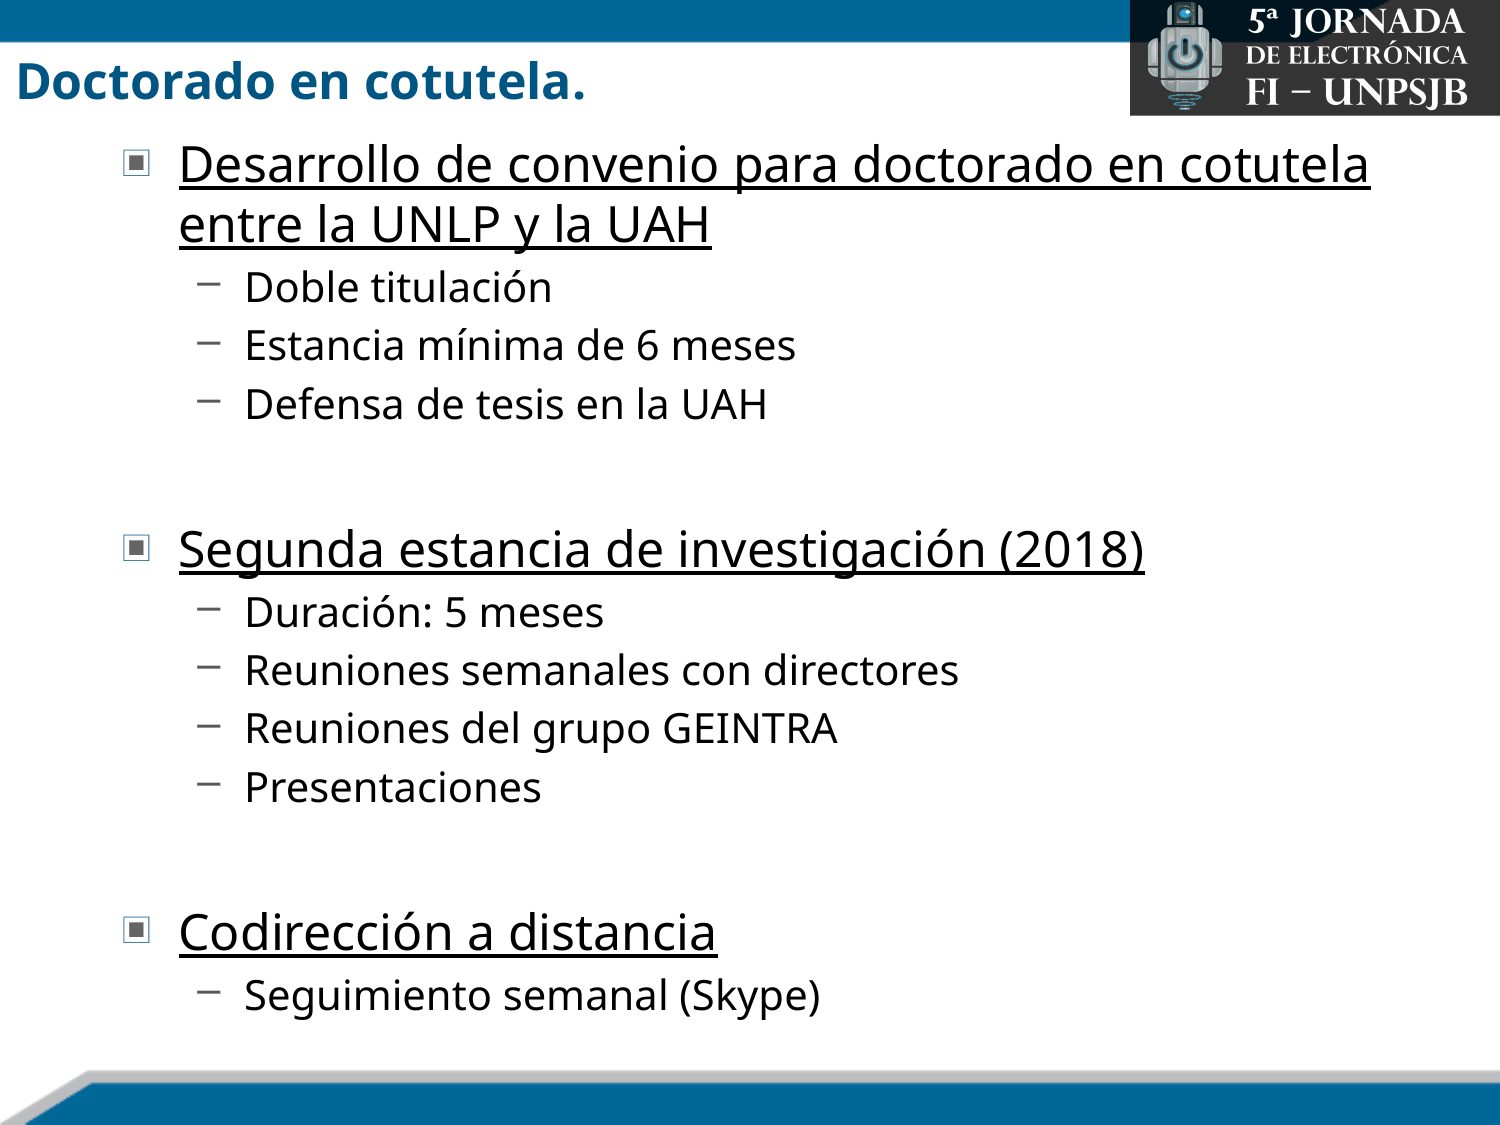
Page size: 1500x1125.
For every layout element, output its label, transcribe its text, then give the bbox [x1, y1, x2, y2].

picture [122, 148, 151, 177]
picture [122, 533, 151, 562]
picture [122, 915, 151, 944]
picture [0, 0, 1500, 1125]
title Doctorado en cotutela. [0, 41, 1131, 230]
list Desarrollo de convenio para doctorado en cotutela entre la UNLP y la UAH Doble titulación Estancia mínima de 6 meses Defensa de tesis en la UAH Segunda estancia de investigación (2018) Duración: 5 meses Reuniones semanales con directores Reuniones del grupo GEINTRA Presentaciones Codirección a distancia Seguimiento semanal (Skype) [107, 125, 1439, 1024]
